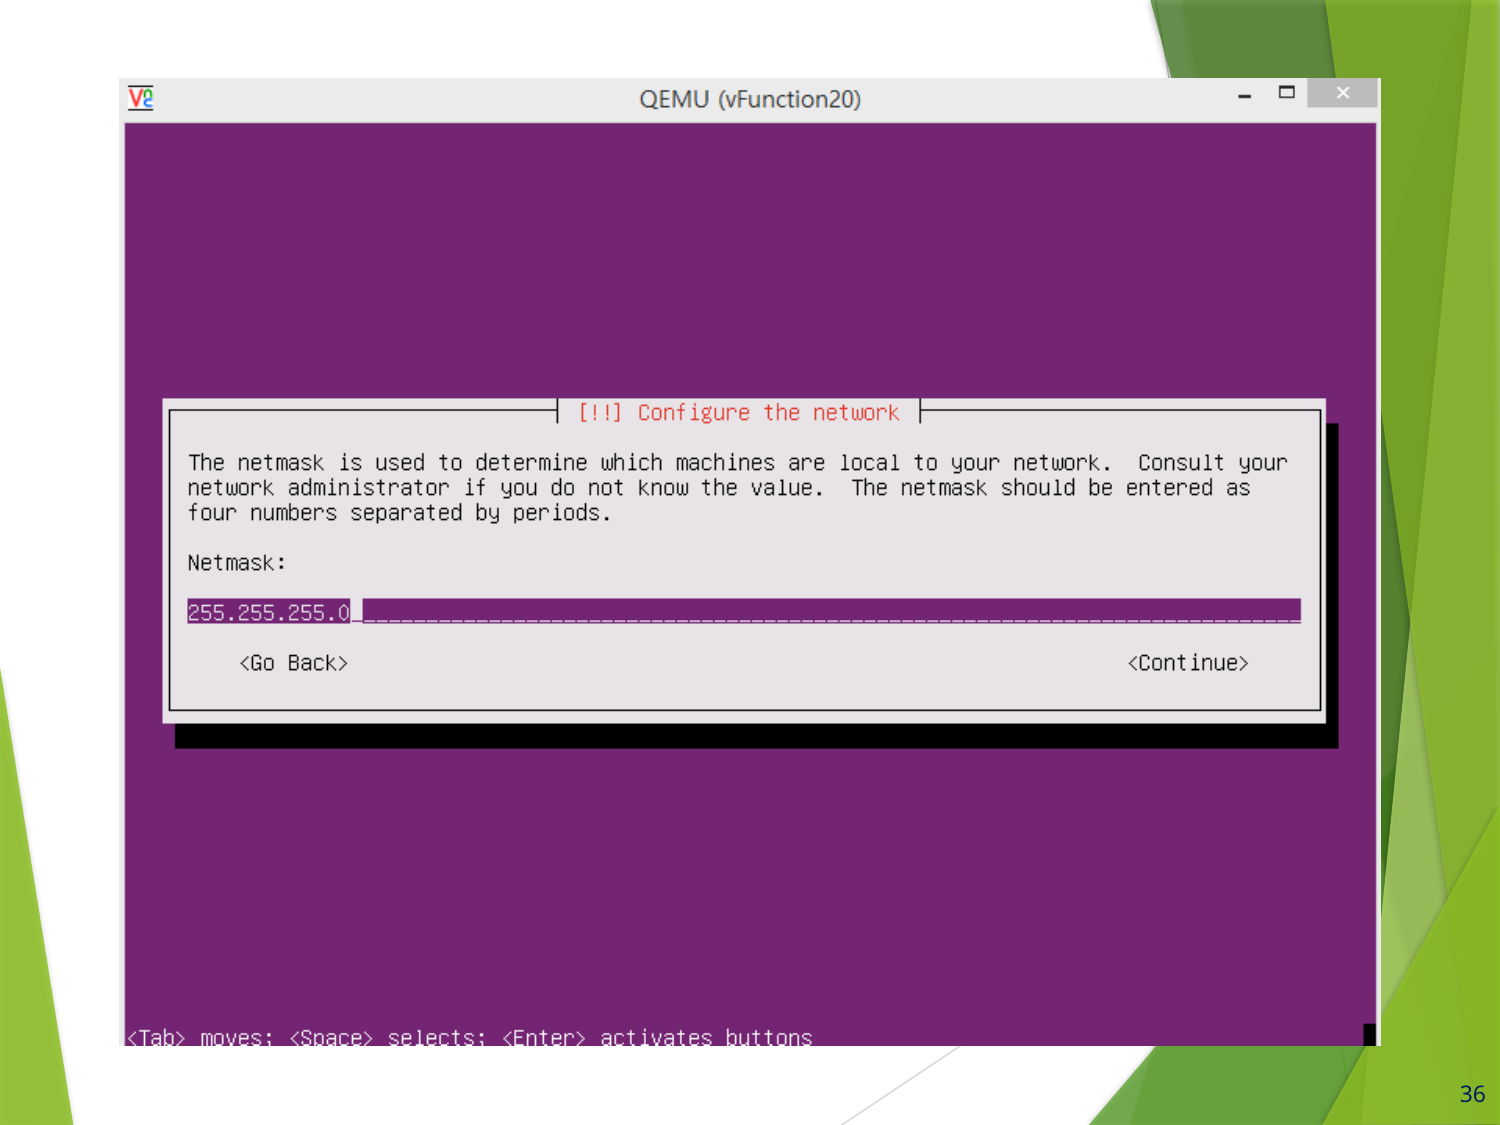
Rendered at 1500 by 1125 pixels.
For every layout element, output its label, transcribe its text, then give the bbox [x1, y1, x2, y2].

slide_number 36 [1417, 1065, 1500, 1125]
picture [118, 78, 1381, 1047]
